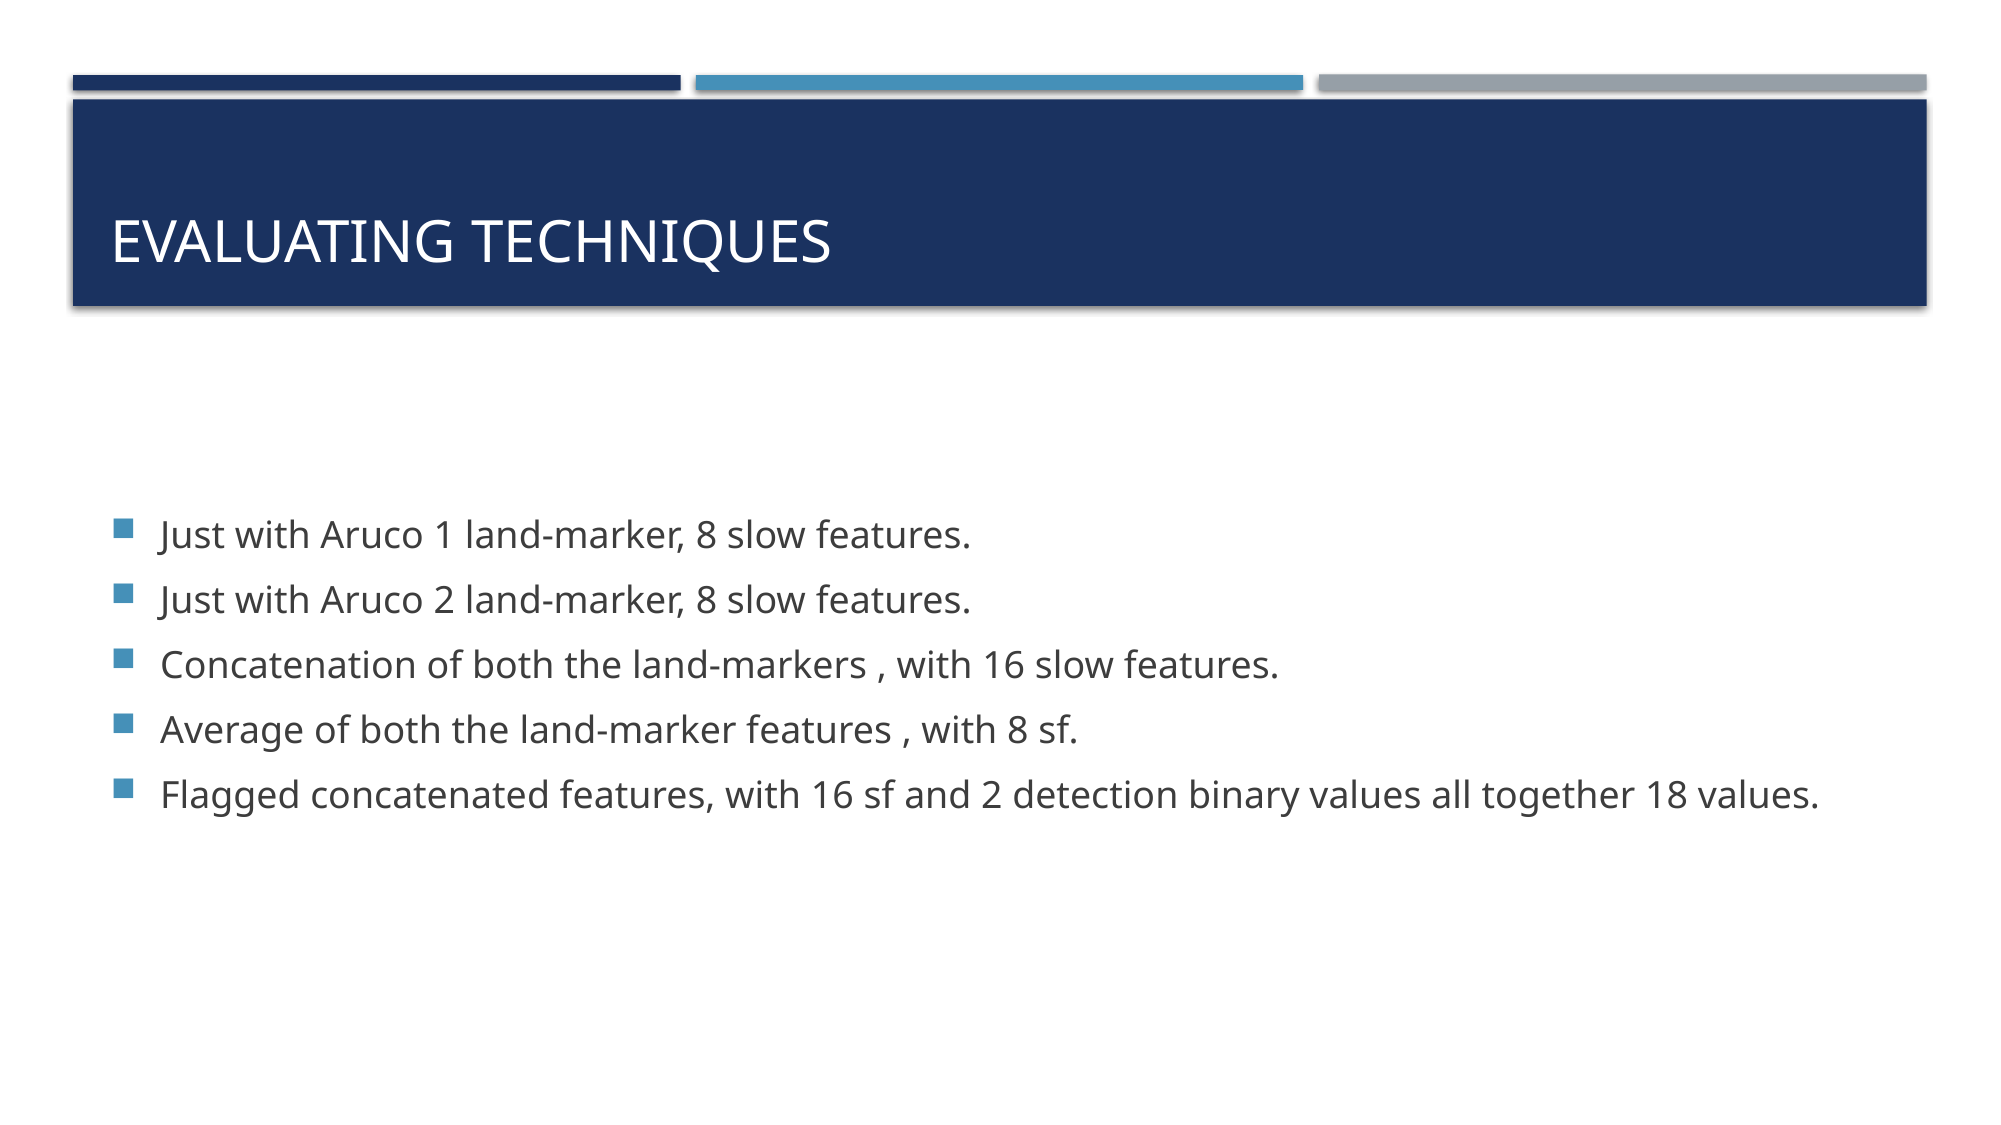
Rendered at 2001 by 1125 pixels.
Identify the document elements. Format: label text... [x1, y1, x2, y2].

text_box Evaluating Techniques [95, 119, 1905, 282]
text_box Just with Aruco 1 land-marker, 8 slow features. Just with Aruco 2 land-marker, 8 slow features. Concatenation of both the land-markers , with 16 slow features. Average of both the land-marker features , with 8 sf. Flagged concatenated features, with 16 sf and 2 detection binary values all together 18 values. [95, 365, 1916, 962]
